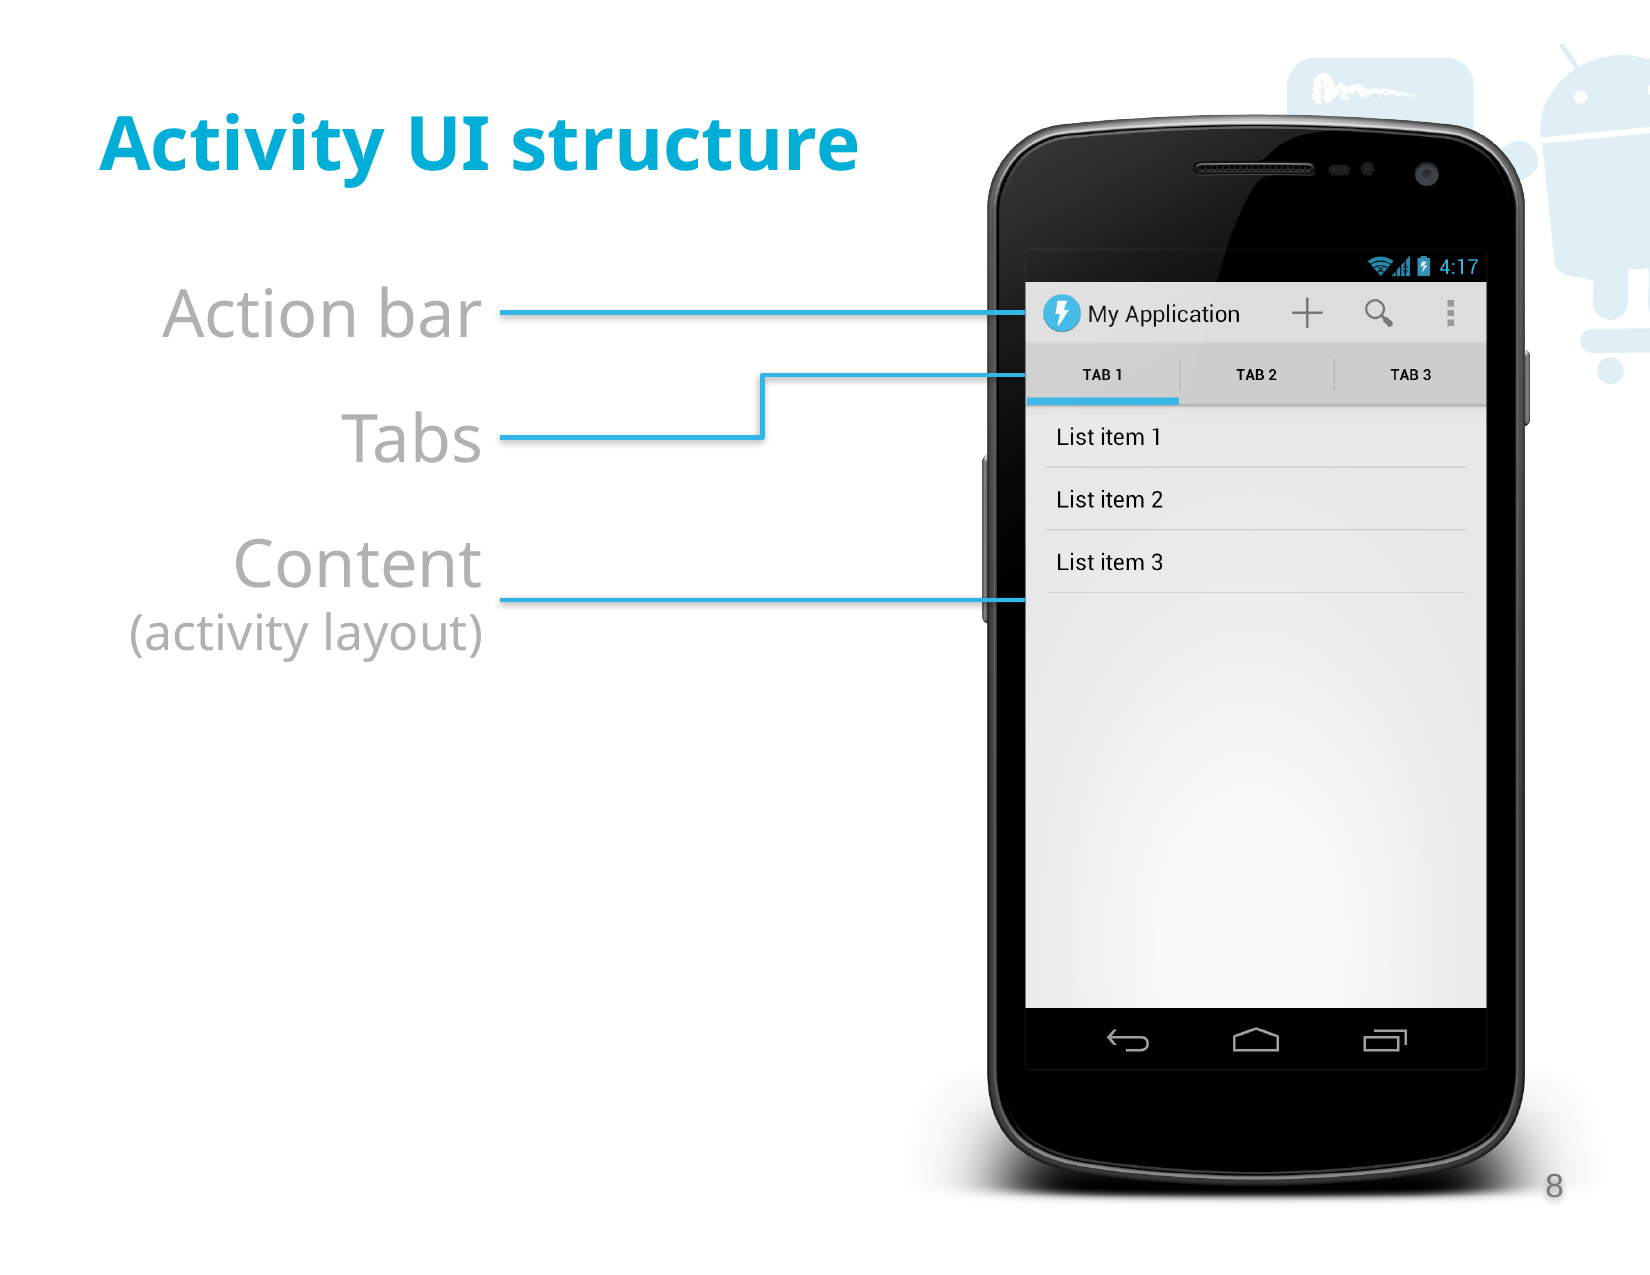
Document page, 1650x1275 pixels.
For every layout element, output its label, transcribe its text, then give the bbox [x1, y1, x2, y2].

text_box Tabs [124, 387, 500, 488]
title Activity UI structure [82, 50, 882, 230]
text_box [499, 374, 1026, 438]
text_box Content (activity layout) [75, 512, 500, 688]
picture [887, 24, 1622, 1275]
text_box Action bar [99, 262, 500, 363]
